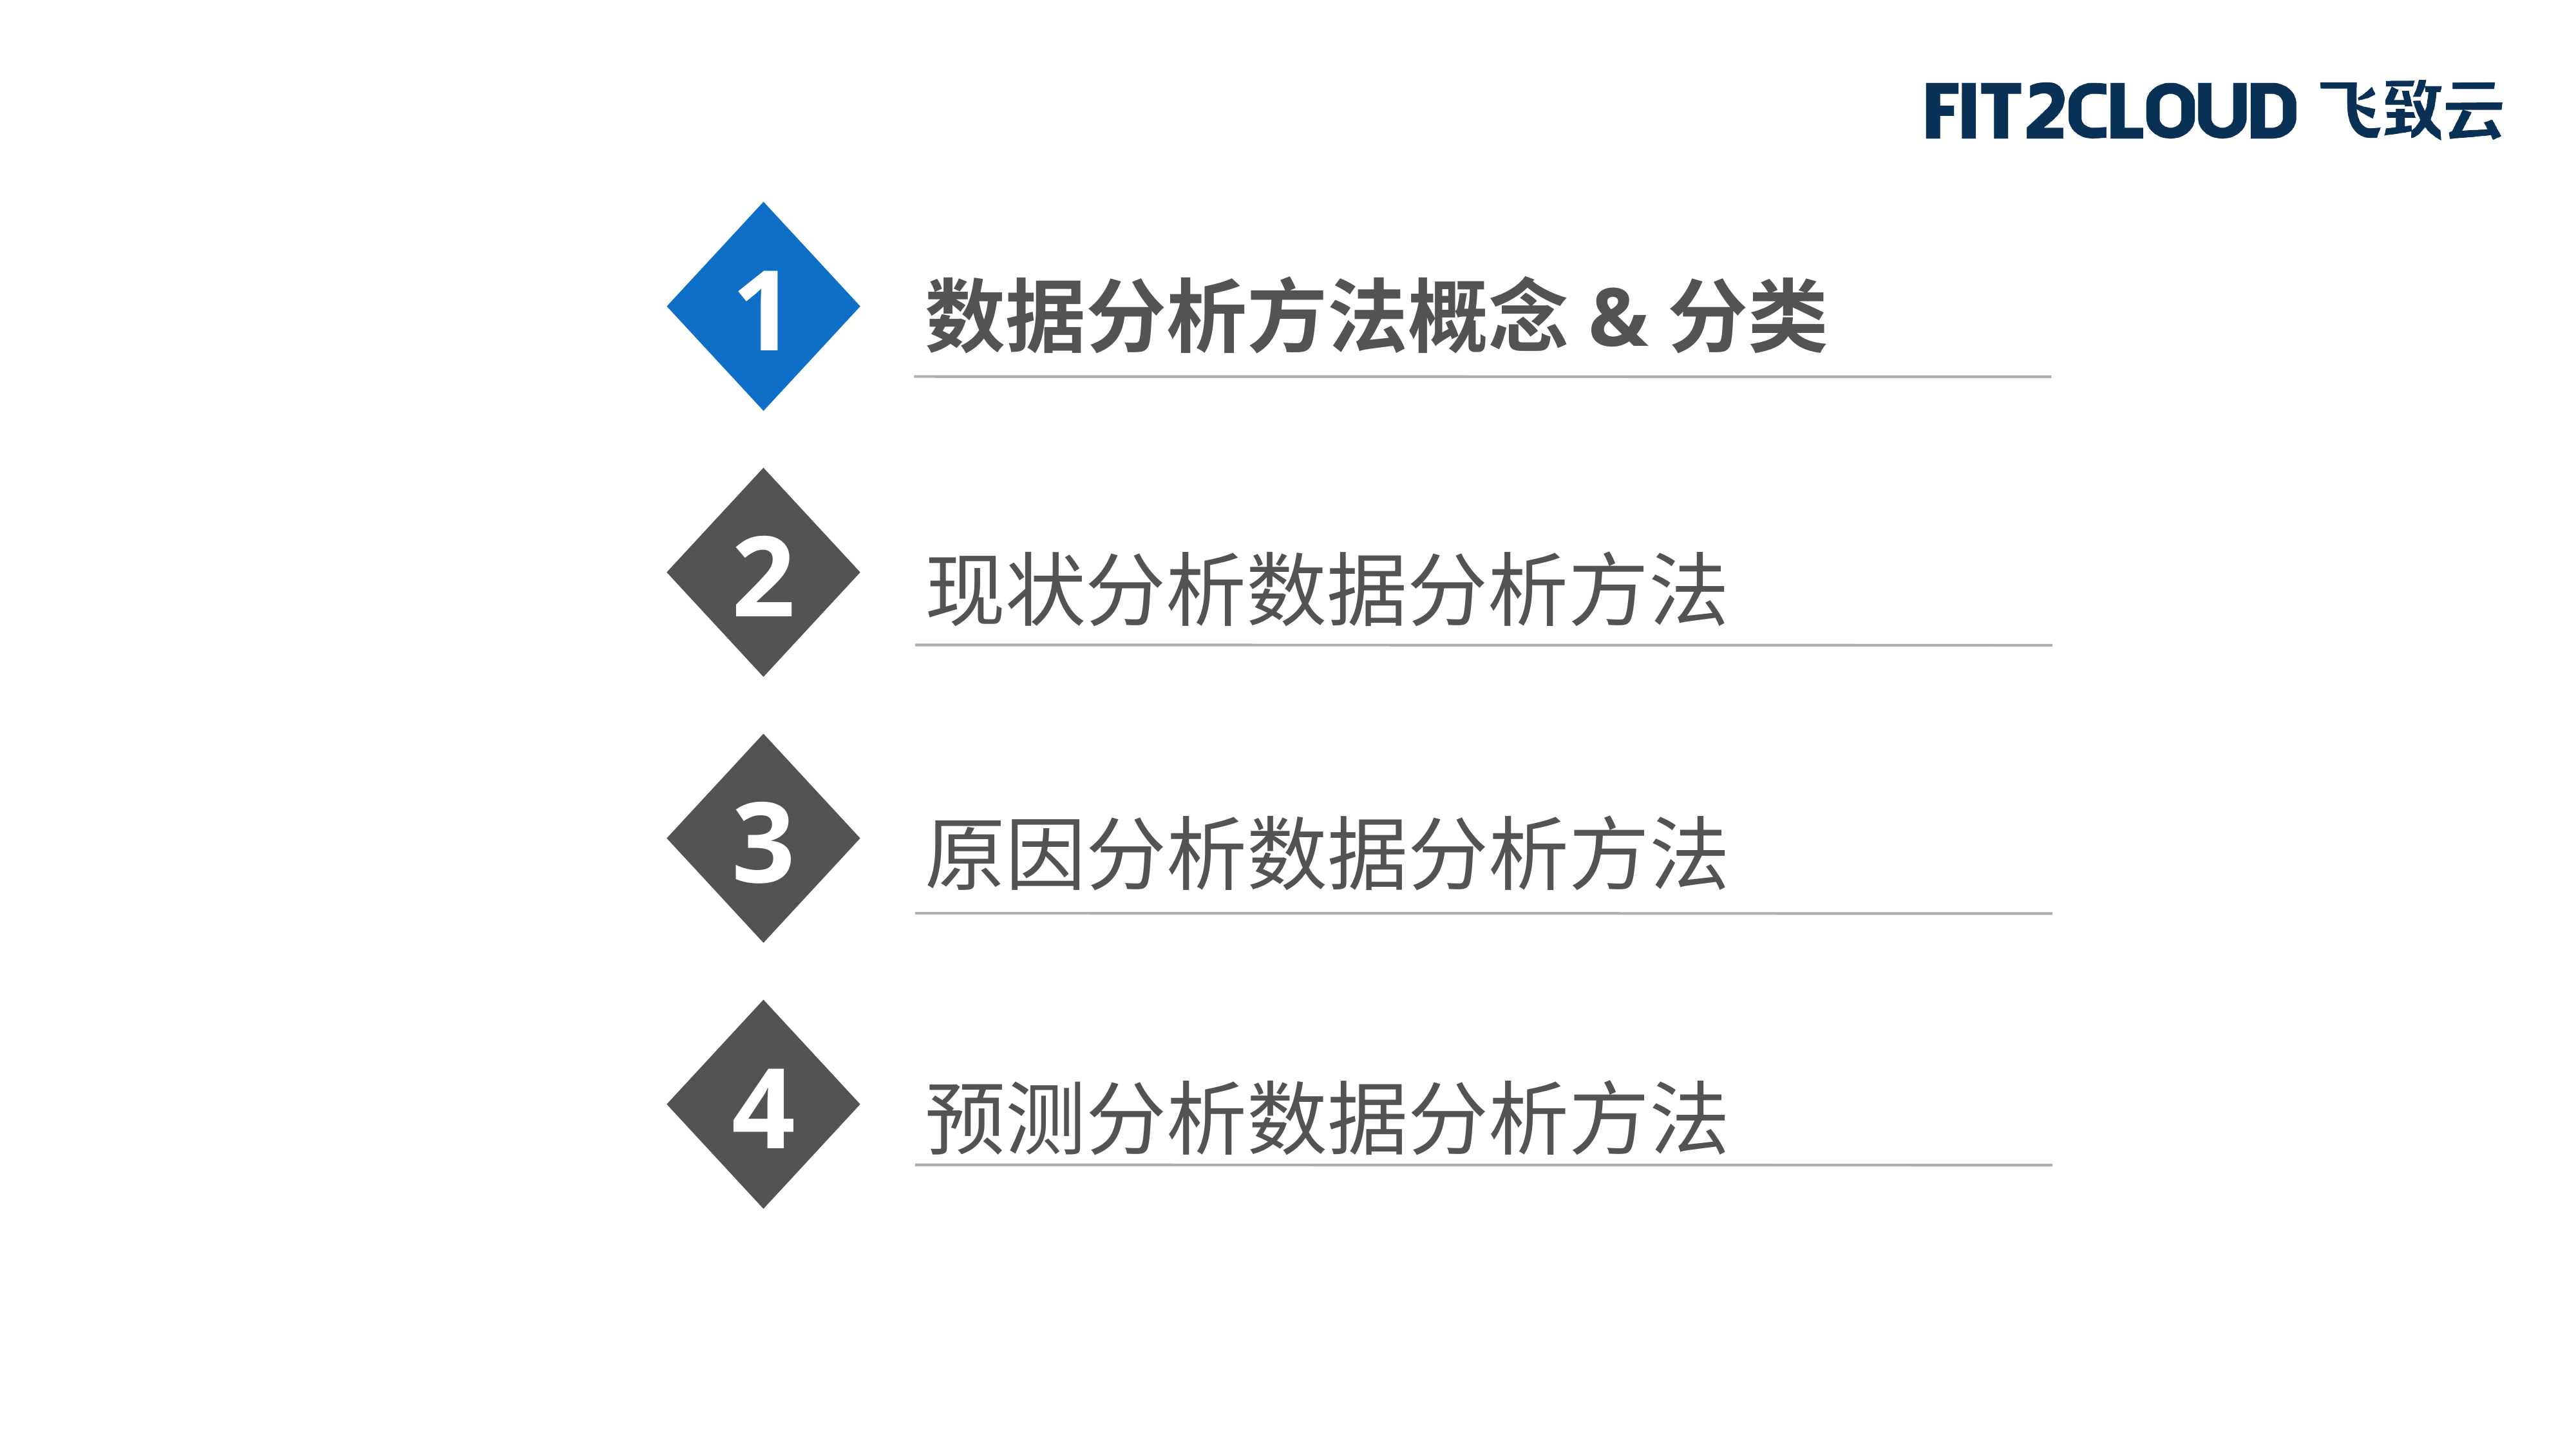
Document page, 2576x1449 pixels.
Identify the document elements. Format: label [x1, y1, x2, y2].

picture [1926, 80, 2503, 140]
text_box [666, 468, 2053, 677]
text_box [667, 734, 2053, 943]
text_box [667, 999, 2053, 1209]
text_box [667, 202, 2052, 412]
